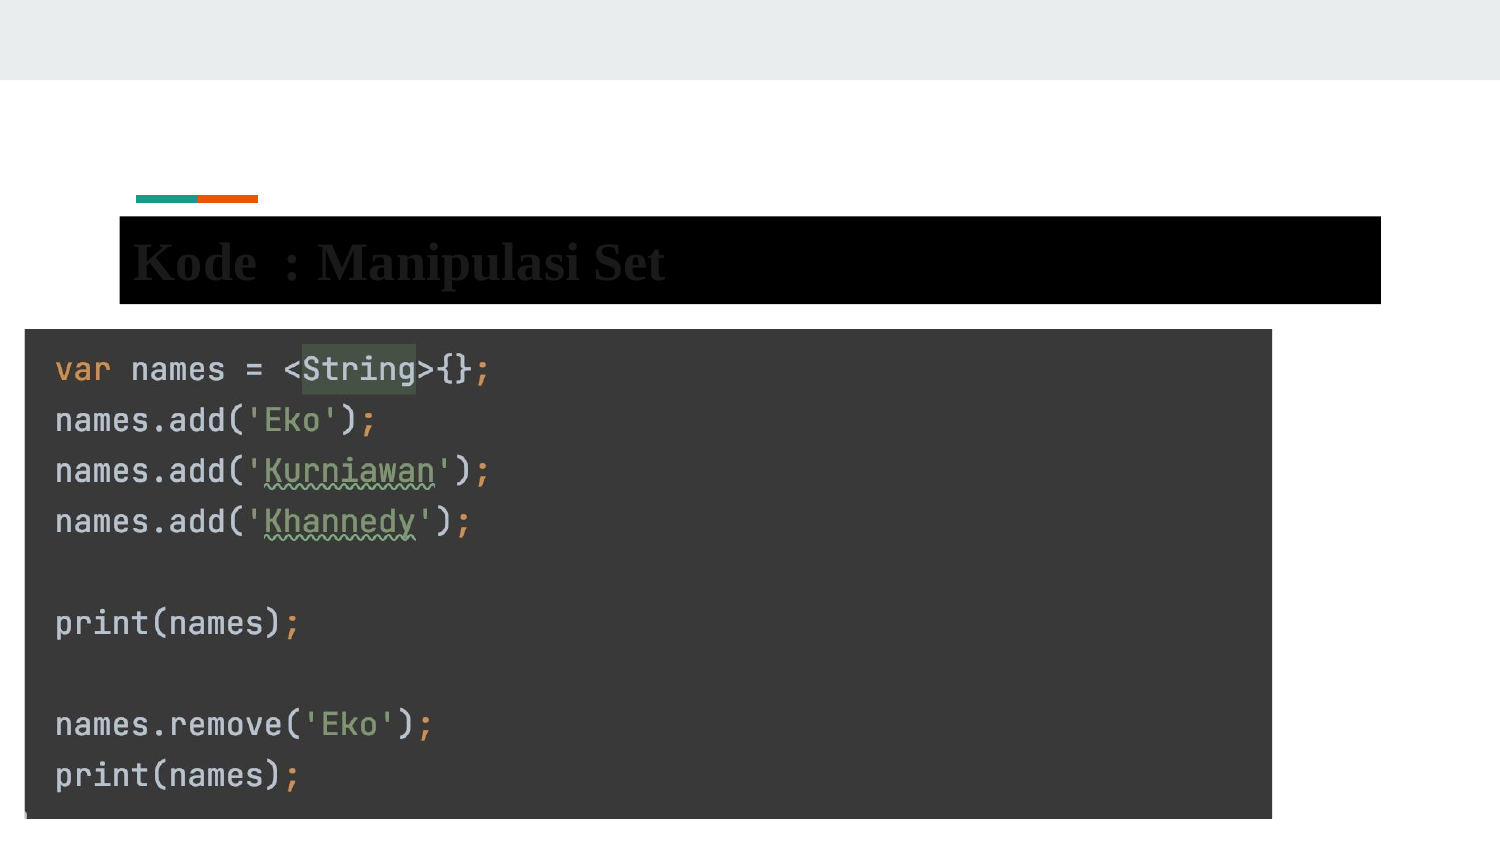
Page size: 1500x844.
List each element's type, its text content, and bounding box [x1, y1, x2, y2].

text_box [24, 329, 1272, 819]
text_box [0, 0, 1500, 81]
text_box Kode : Manipulasi Set [119, 216, 1381, 305]
